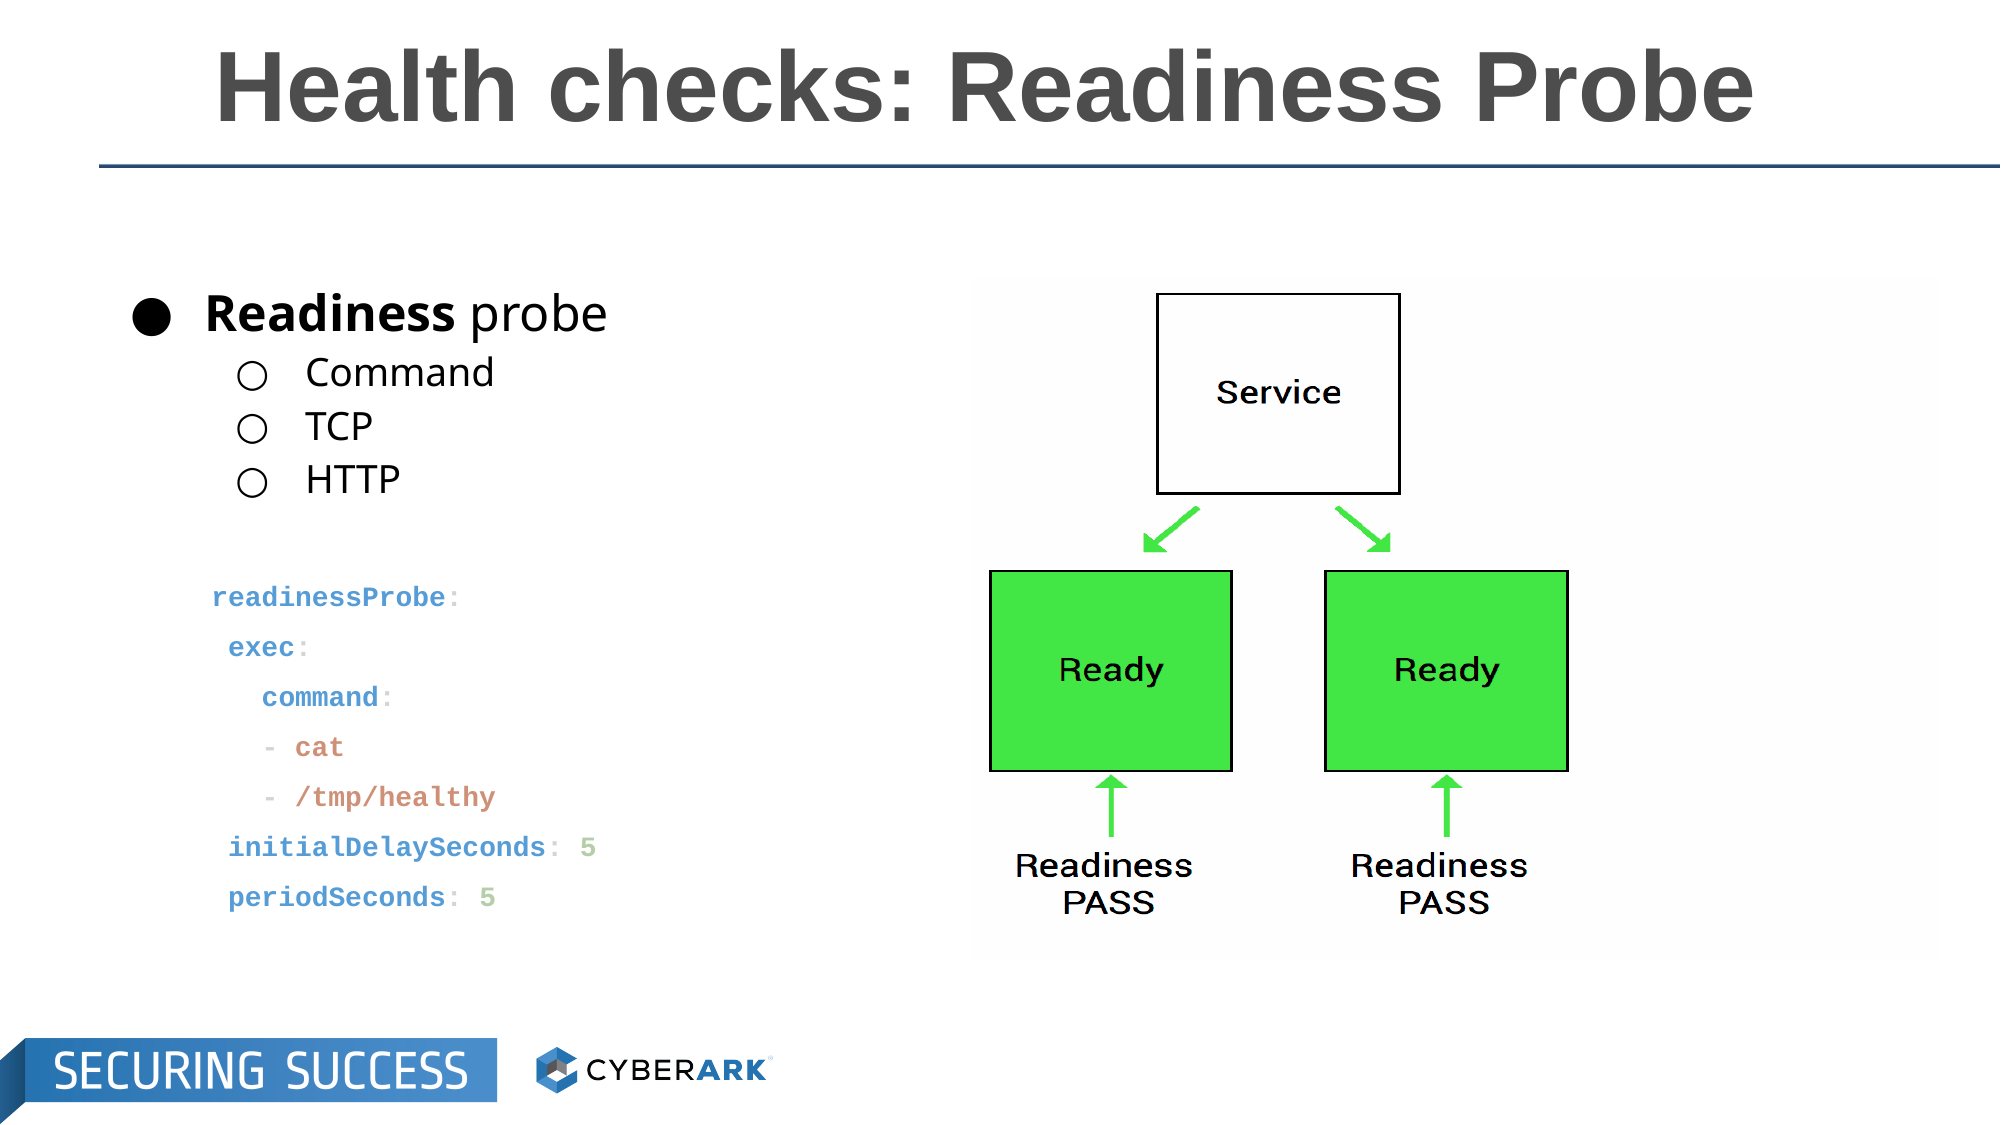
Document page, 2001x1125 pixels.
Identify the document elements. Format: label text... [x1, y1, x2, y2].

list Readiness probe Command TCP HTTP [84, 252, 782, 983]
picture [99, 163, 2000, 168]
picture [0, 1038, 773, 1125]
text_box readinessProbe: exec: command: - cat - /tmp/healthy initialDelaySeconds: 5 periodSeconds: 5 [191, 542, 703, 903]
title Health checks: Readiness Probe [99, 0, 1900, 164]
picture [971, 278, 1939, 961]
